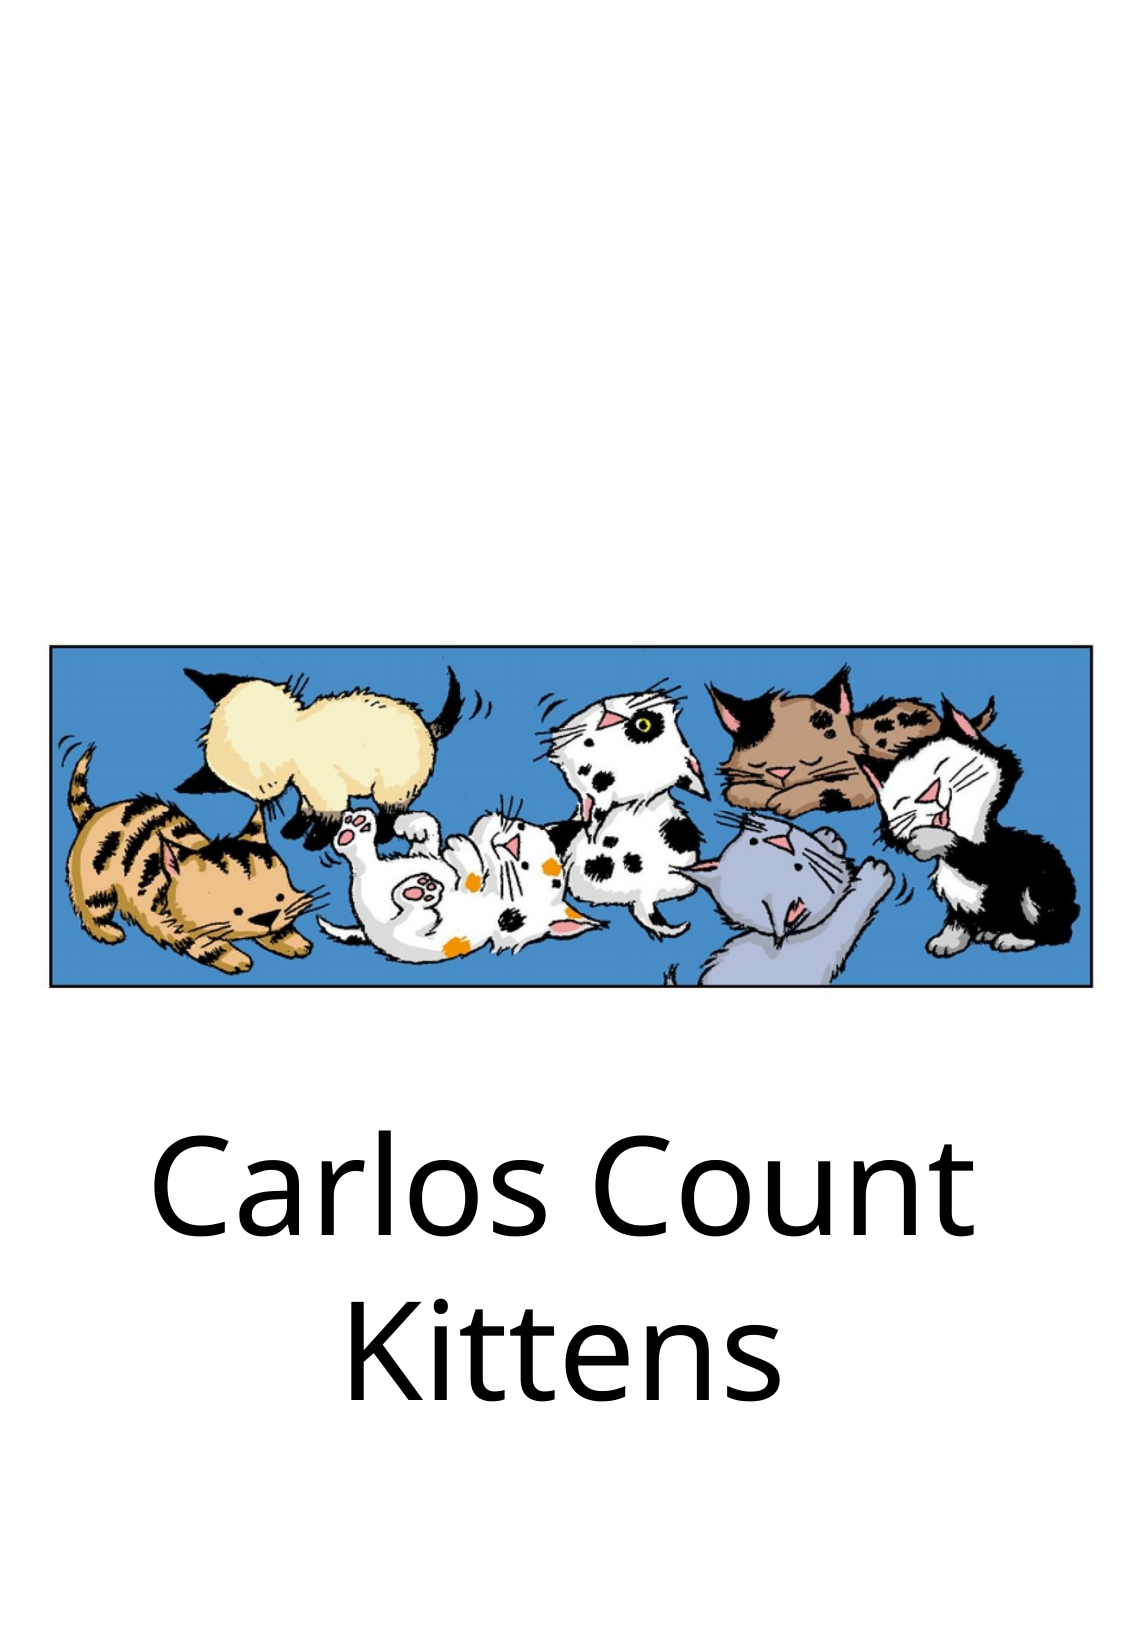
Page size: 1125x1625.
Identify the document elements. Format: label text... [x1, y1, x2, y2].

text_box Carlos Count Kittens [92, 1090, 1033, 1625]
picture [0, 624, 1125, 1001]
